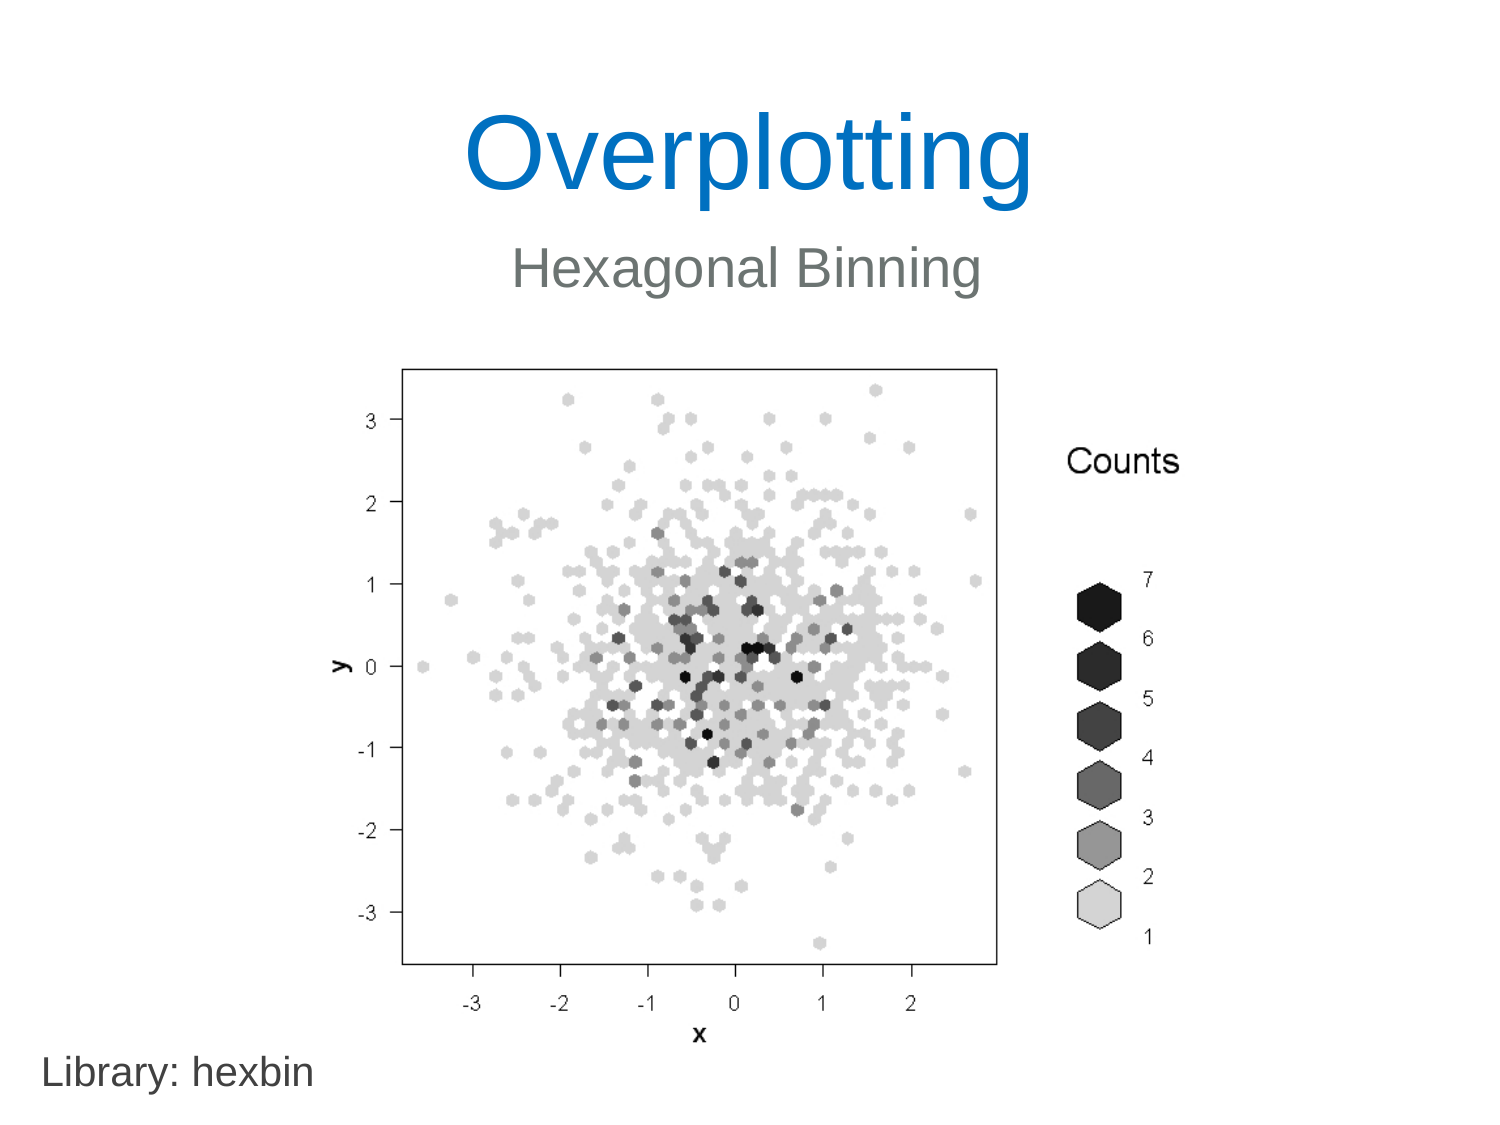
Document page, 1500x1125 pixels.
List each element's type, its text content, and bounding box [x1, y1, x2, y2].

text_box Library: hexbin [26, 1037, 294, 1103]
title Overplotting [40, 71, 1460, 217]
list Hexagonal Binning [40, 224, 1454, 325]
picture [299, 338, 1201, 1125]
